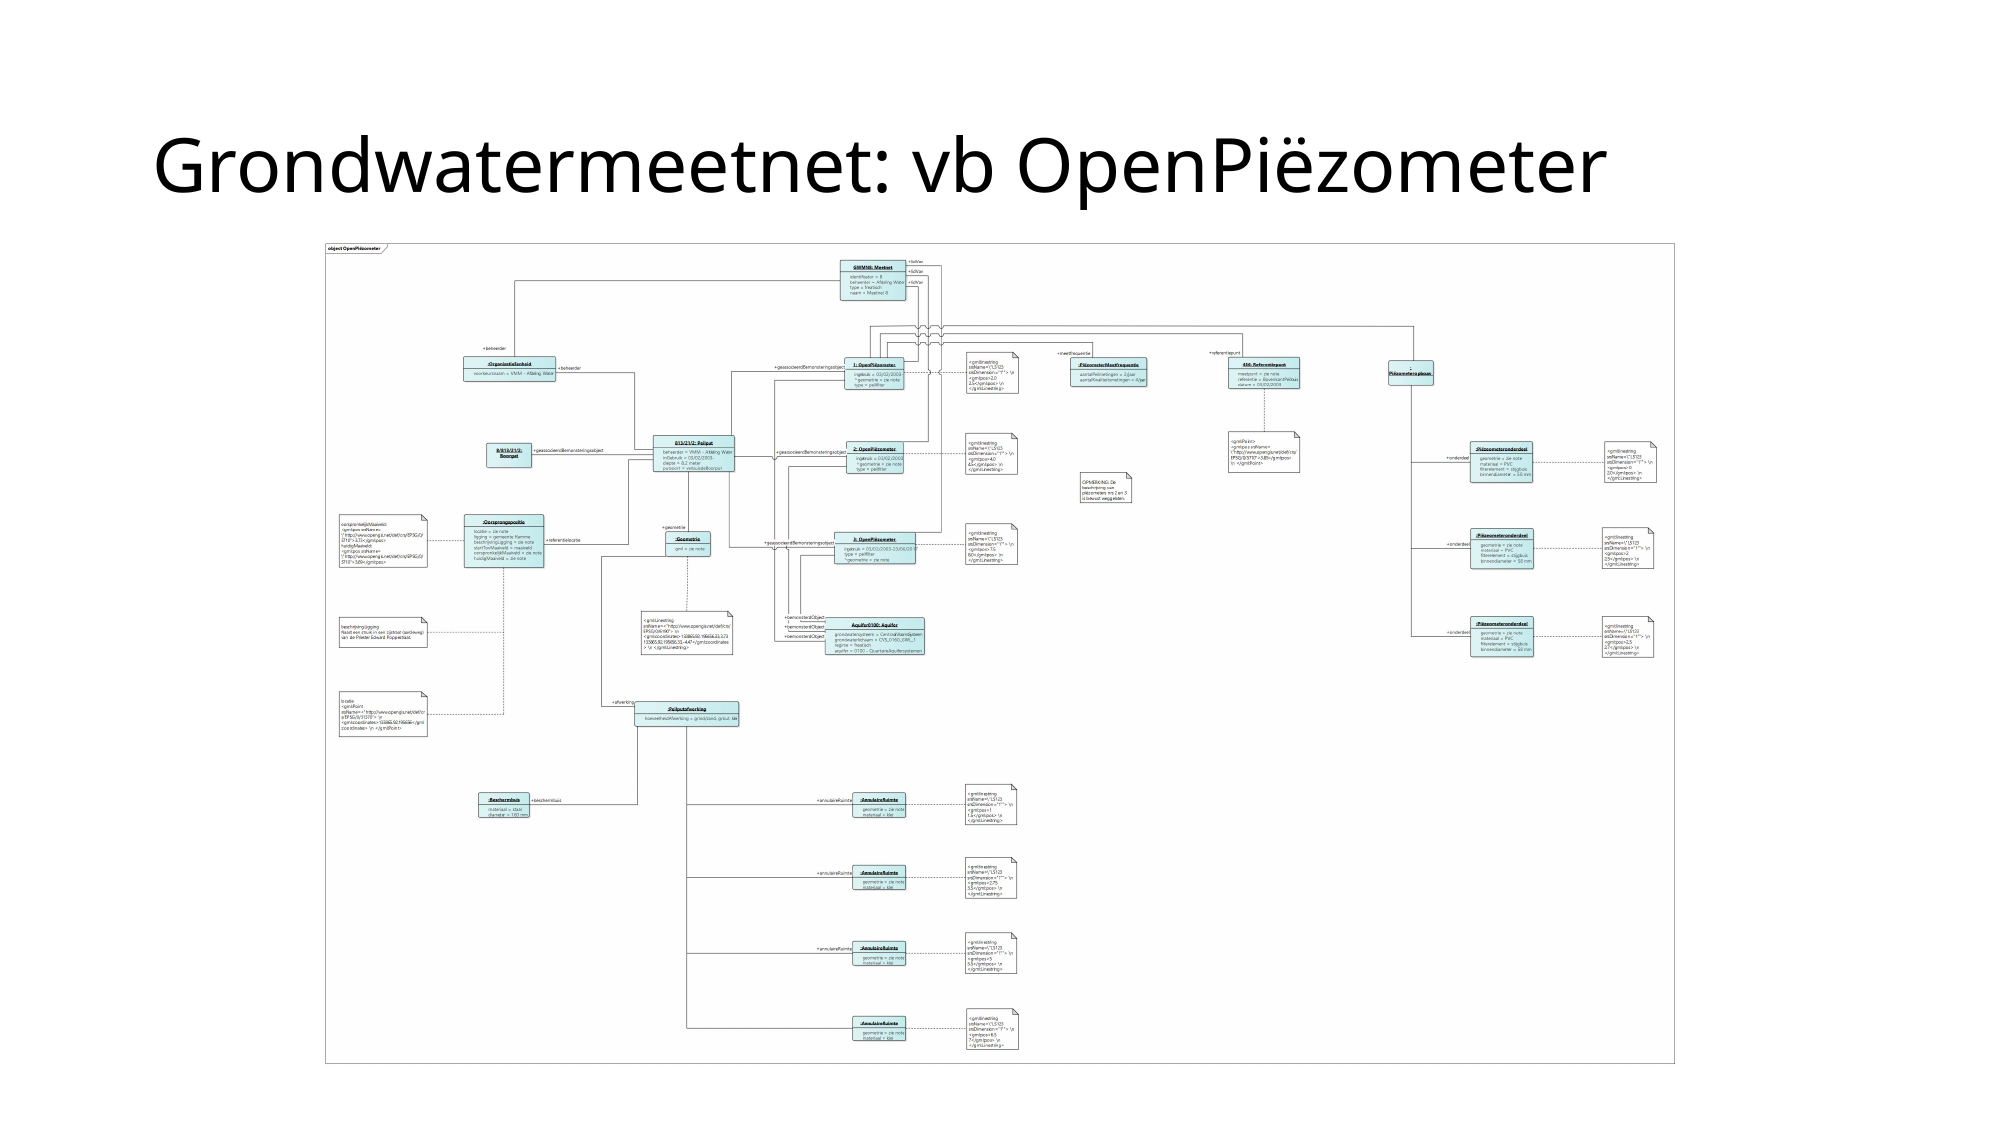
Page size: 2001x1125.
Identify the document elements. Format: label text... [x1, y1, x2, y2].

title Grondwatermeetnet: vb OpenPiëzometer [137, 59, 1863, 278]
picture [323, 241, 1677, 1066]
